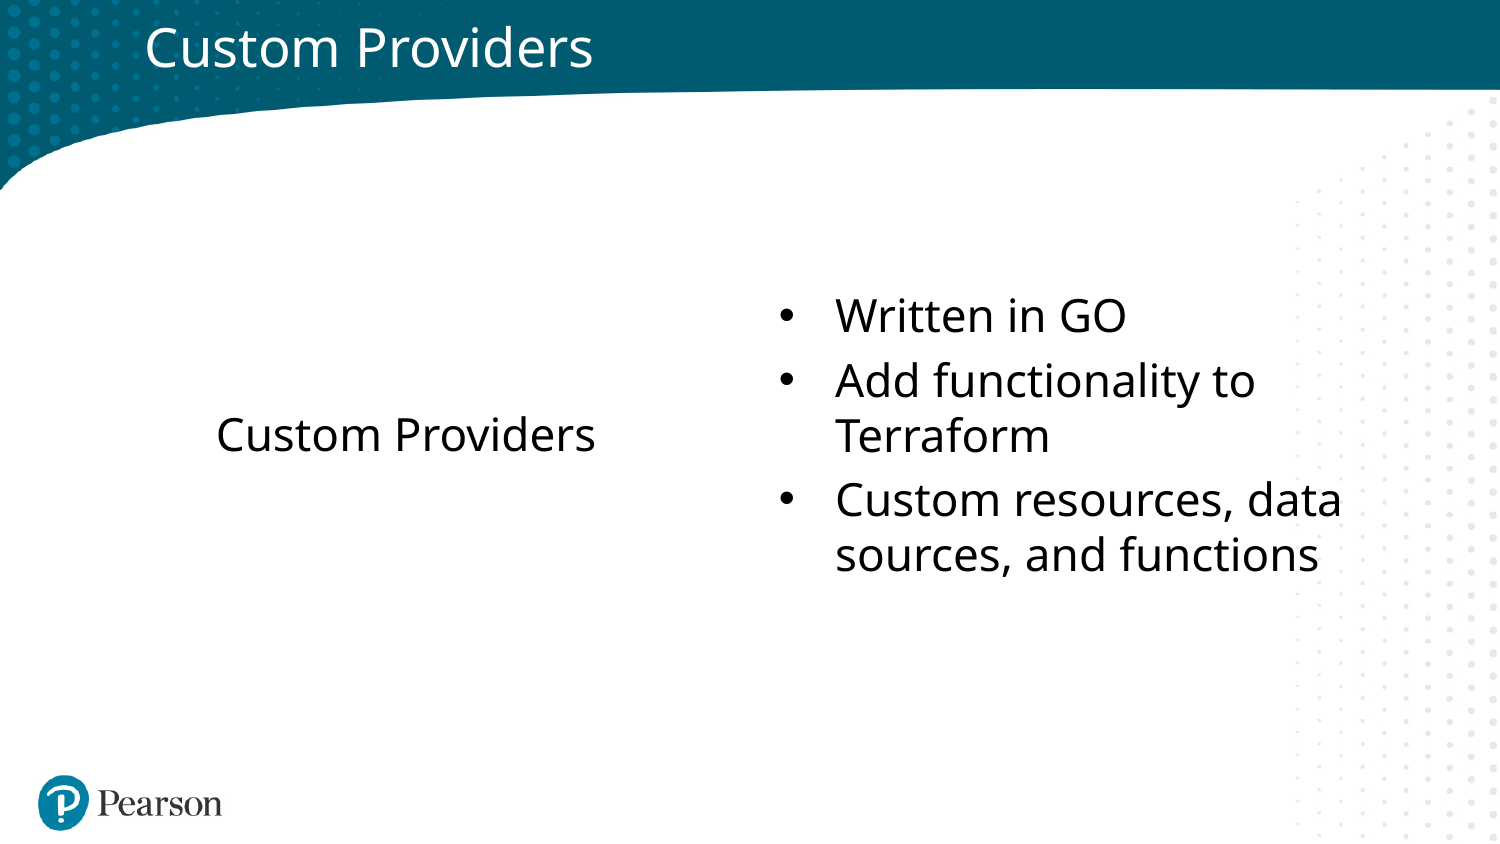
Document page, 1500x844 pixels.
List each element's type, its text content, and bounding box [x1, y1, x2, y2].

picture [0, 90, 1500, 844]
title Custom Providers [130, 6, 1369, 98]
list Written in GO Add functionality to Terraform Custom resources, data sources, and functions [763, 155, 1427, 713]
list Custom Providers [75, 155, 738, 712]
